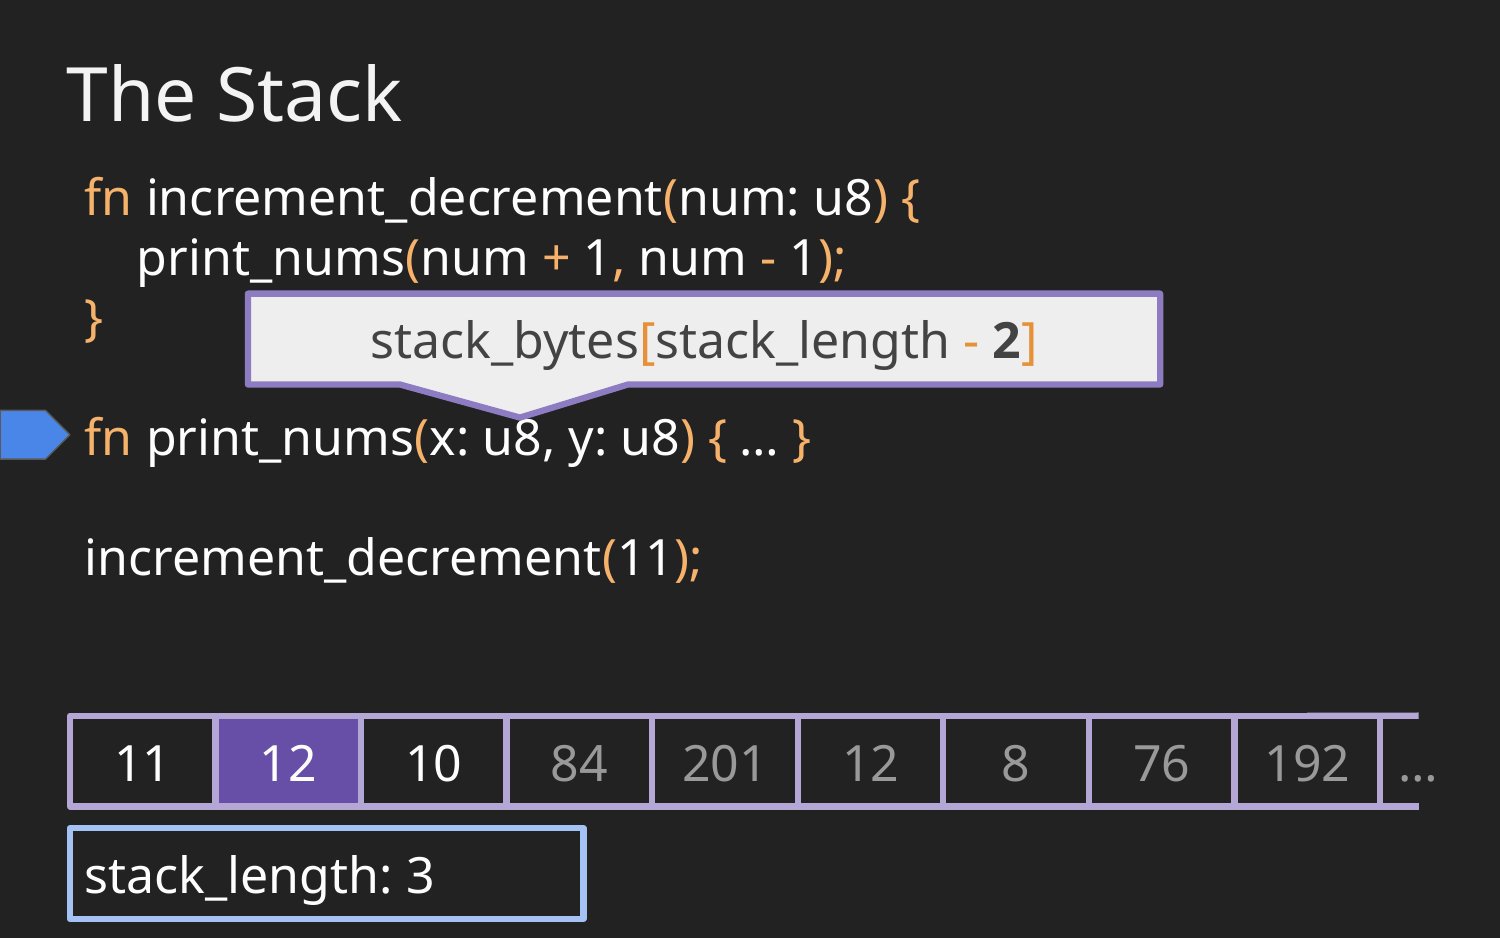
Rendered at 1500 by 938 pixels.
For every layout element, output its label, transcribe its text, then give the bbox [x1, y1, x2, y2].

text_box 76 [1088, 715, 1234, 807]
text_box 84 [506, 715, 652, 807]
text_box 11 [69, 715, 215, 807]
text_box The Stack [51, 31, 964, 166]
text_box 12 [215, 715, 361, 807]
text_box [1306, 715, 1456, 807]
text_box [0, 410, 70, 460]
text_box 12 [797, 715, 943, 807]
text_box stack_bytes[stack_length - 2] [247, 293, 1161, 418]
text_box fn increment_decrement(num: u8) { print_nums(num + 1, num - 1); } fn print_nums(x: u8, y: u8) { … } increment_decrement(11); [69, 150, 1380, 612]
text_box 201 [652, 715, 797, 807]
text_box 10 [361, 715, 506, 807]
text_box 192 [1234, 715, 1305, 807]
text_box stack_length: 3 [69, 828, 584, 920]
text_box 8 [943, 715, 1088, 807]
